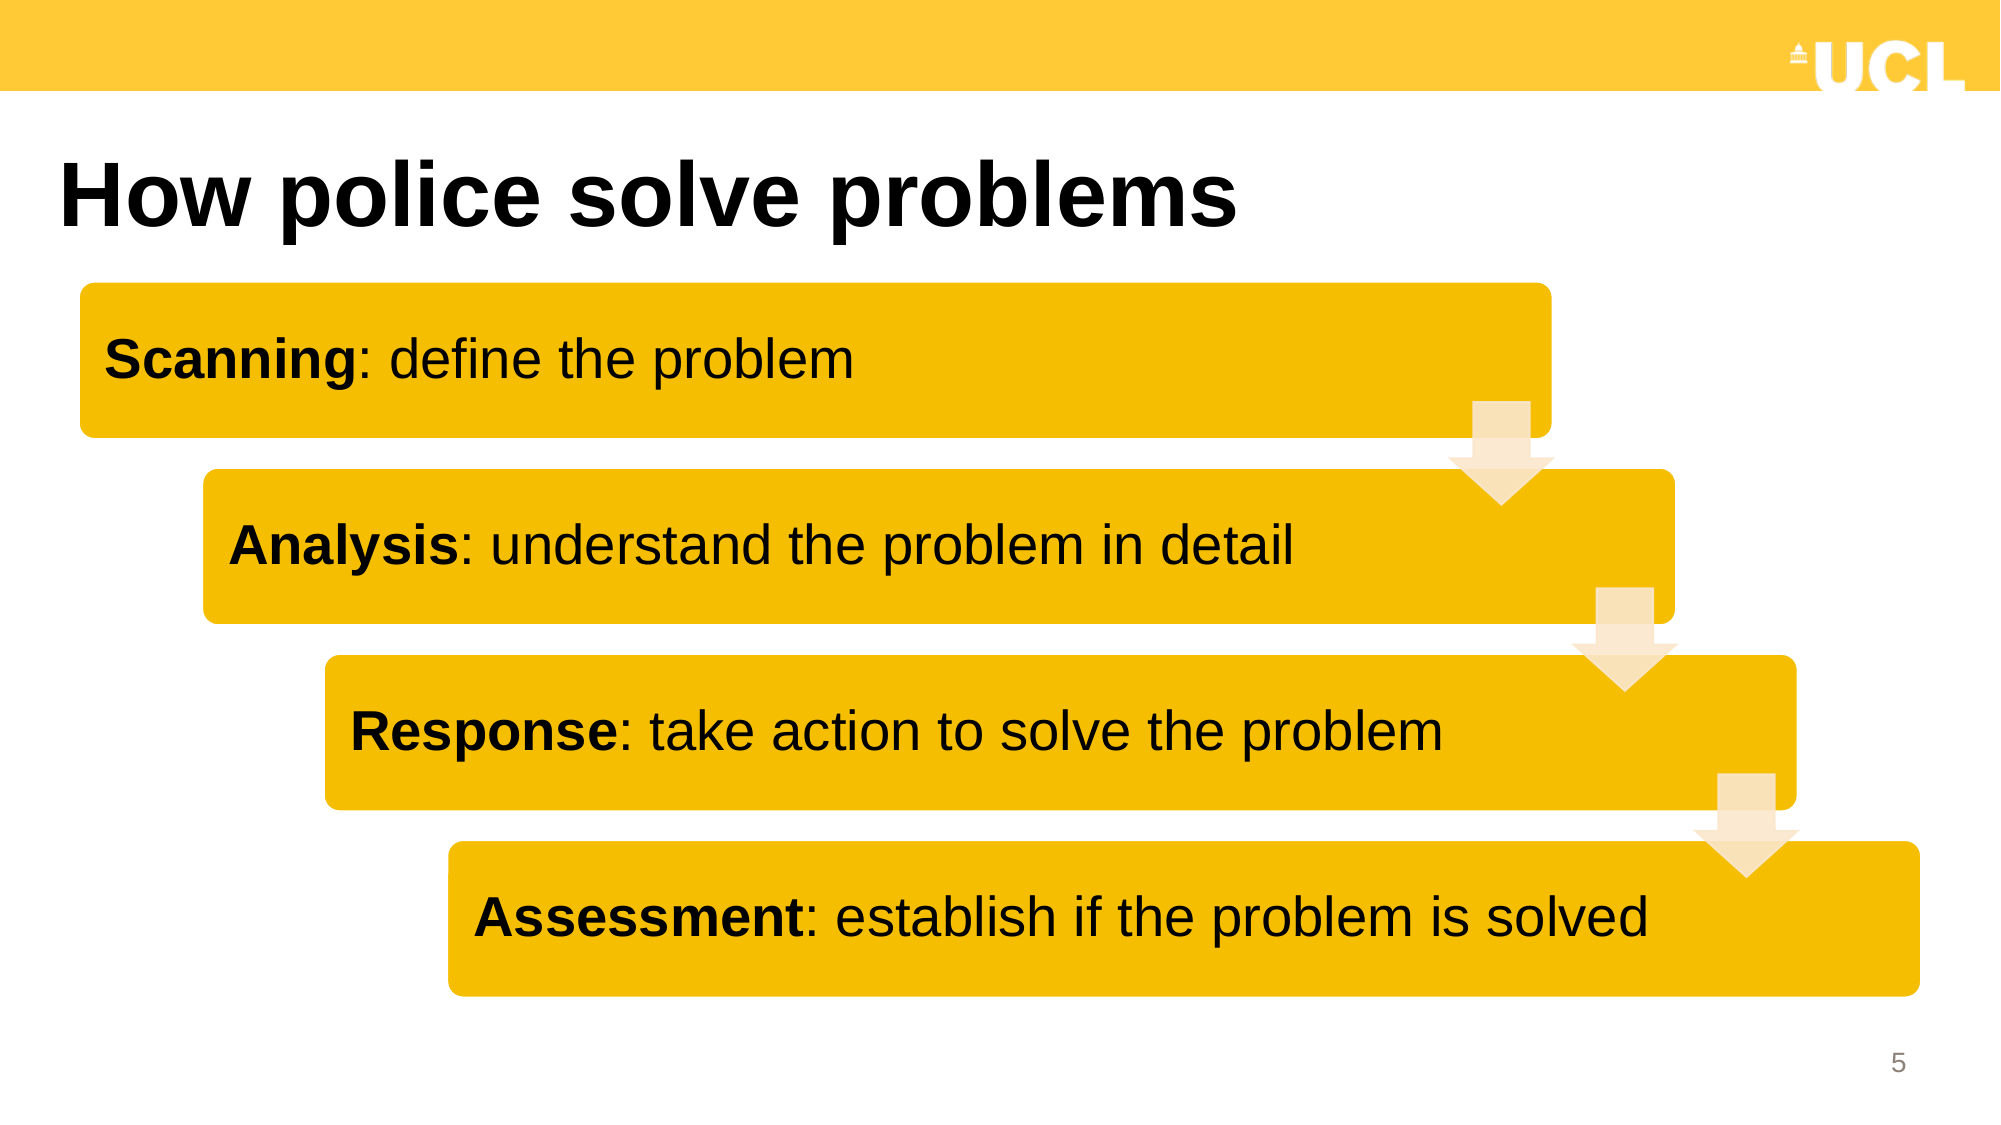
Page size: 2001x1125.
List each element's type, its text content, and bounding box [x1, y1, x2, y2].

title How police solve problems [59, 147, 1831, 372]
picture [0, 0, 2000, 91]
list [78, 281, 1922, 998]
